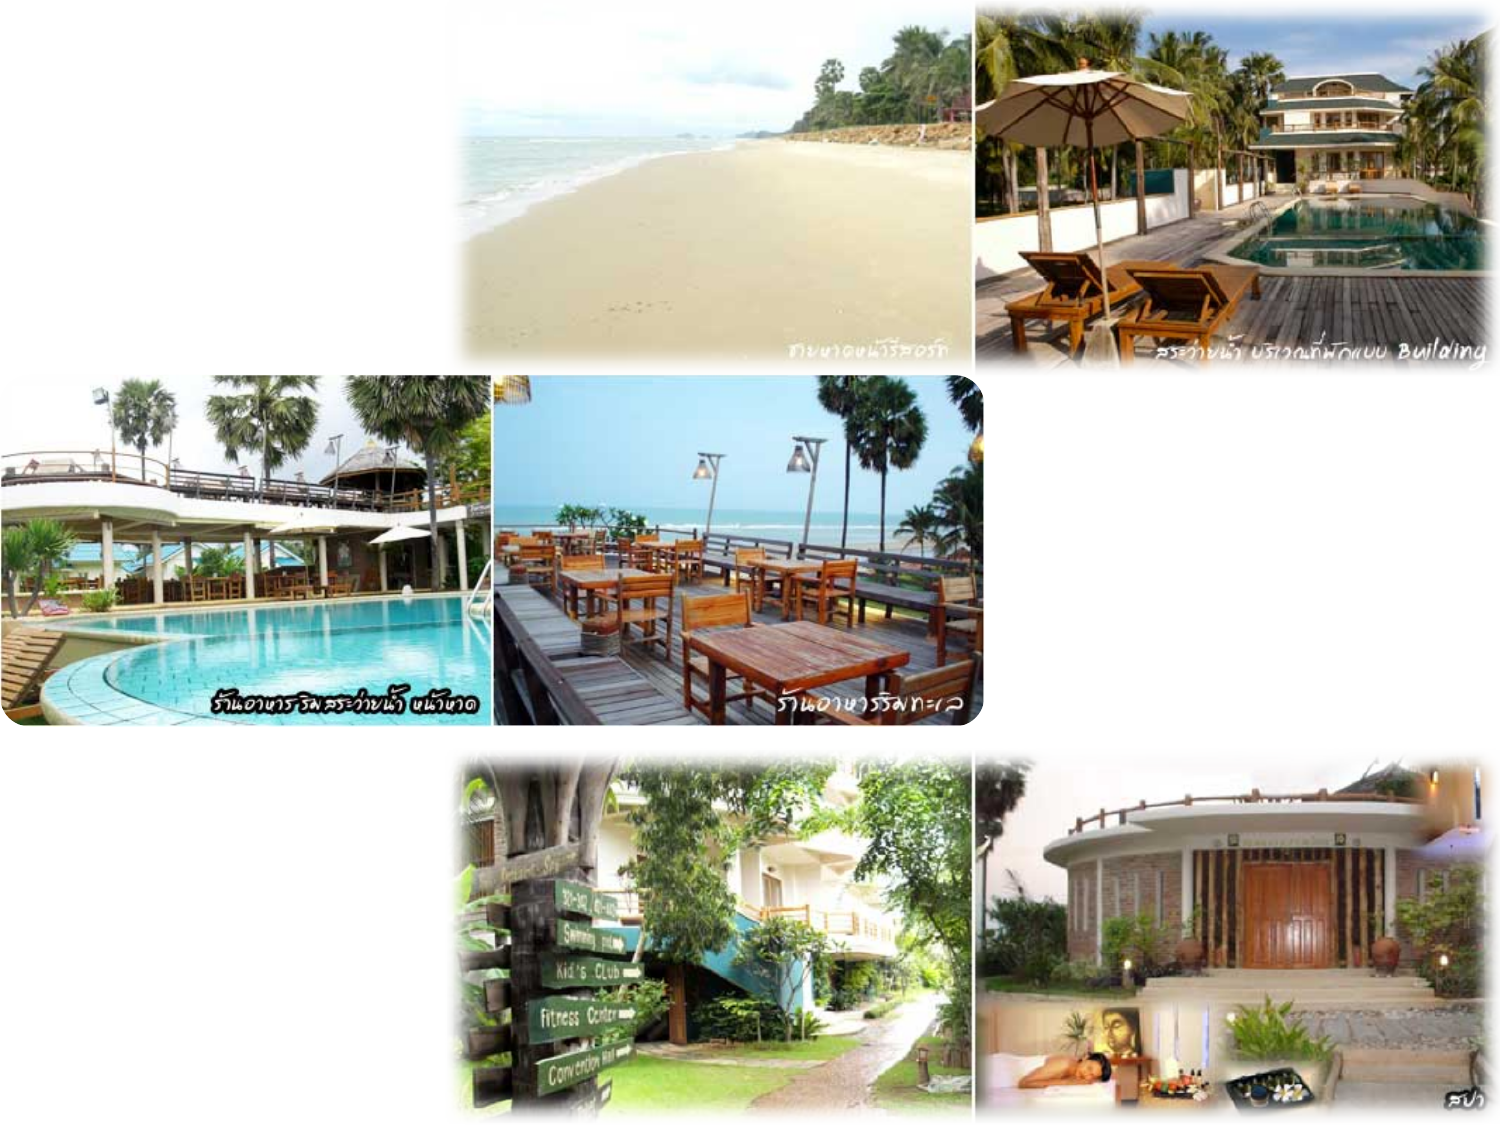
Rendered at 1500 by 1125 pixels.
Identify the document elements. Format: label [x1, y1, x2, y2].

picture [0, 0, 1500, 727]
picture [445, 748, 1500, 1125]
